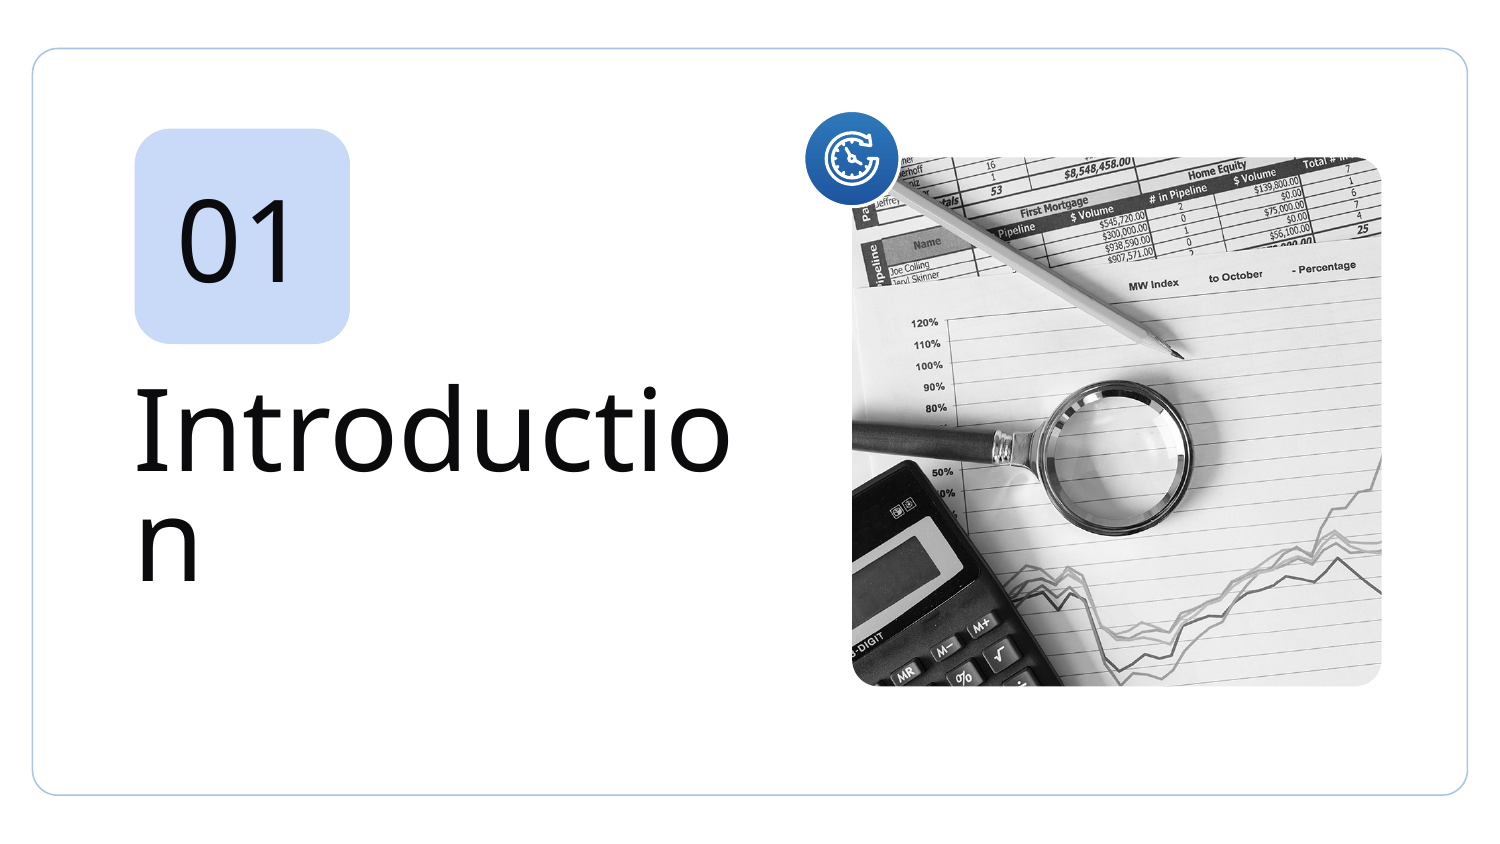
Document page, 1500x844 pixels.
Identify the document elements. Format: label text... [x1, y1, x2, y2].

picture [851, 157, 1382, 687]
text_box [824, 130, 880, 187]
title 01 [134, 160, 351, 313]
text_box [803, 110, 900, 207]
text_box [134, 128, 350, 160]
title Introduction [118, 369, 795, 618]
text_box [134, 313, 350, 345]
